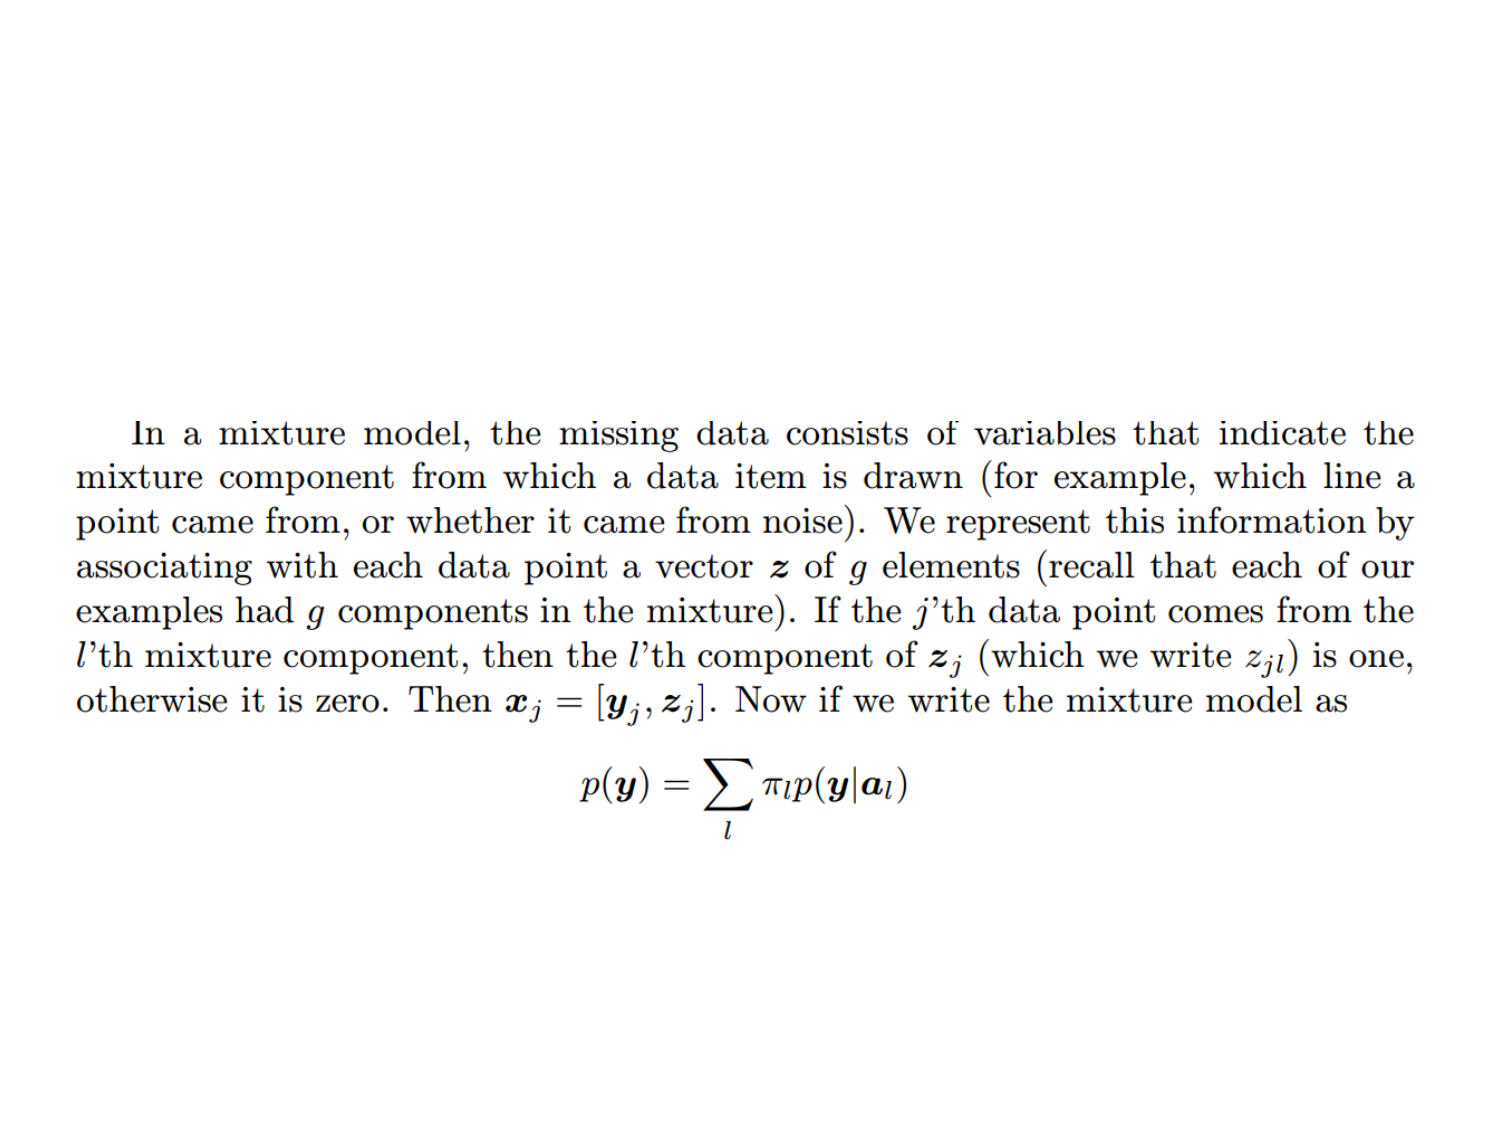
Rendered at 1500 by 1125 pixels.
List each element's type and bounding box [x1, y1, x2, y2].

list [74, 420, 1426, 847]
